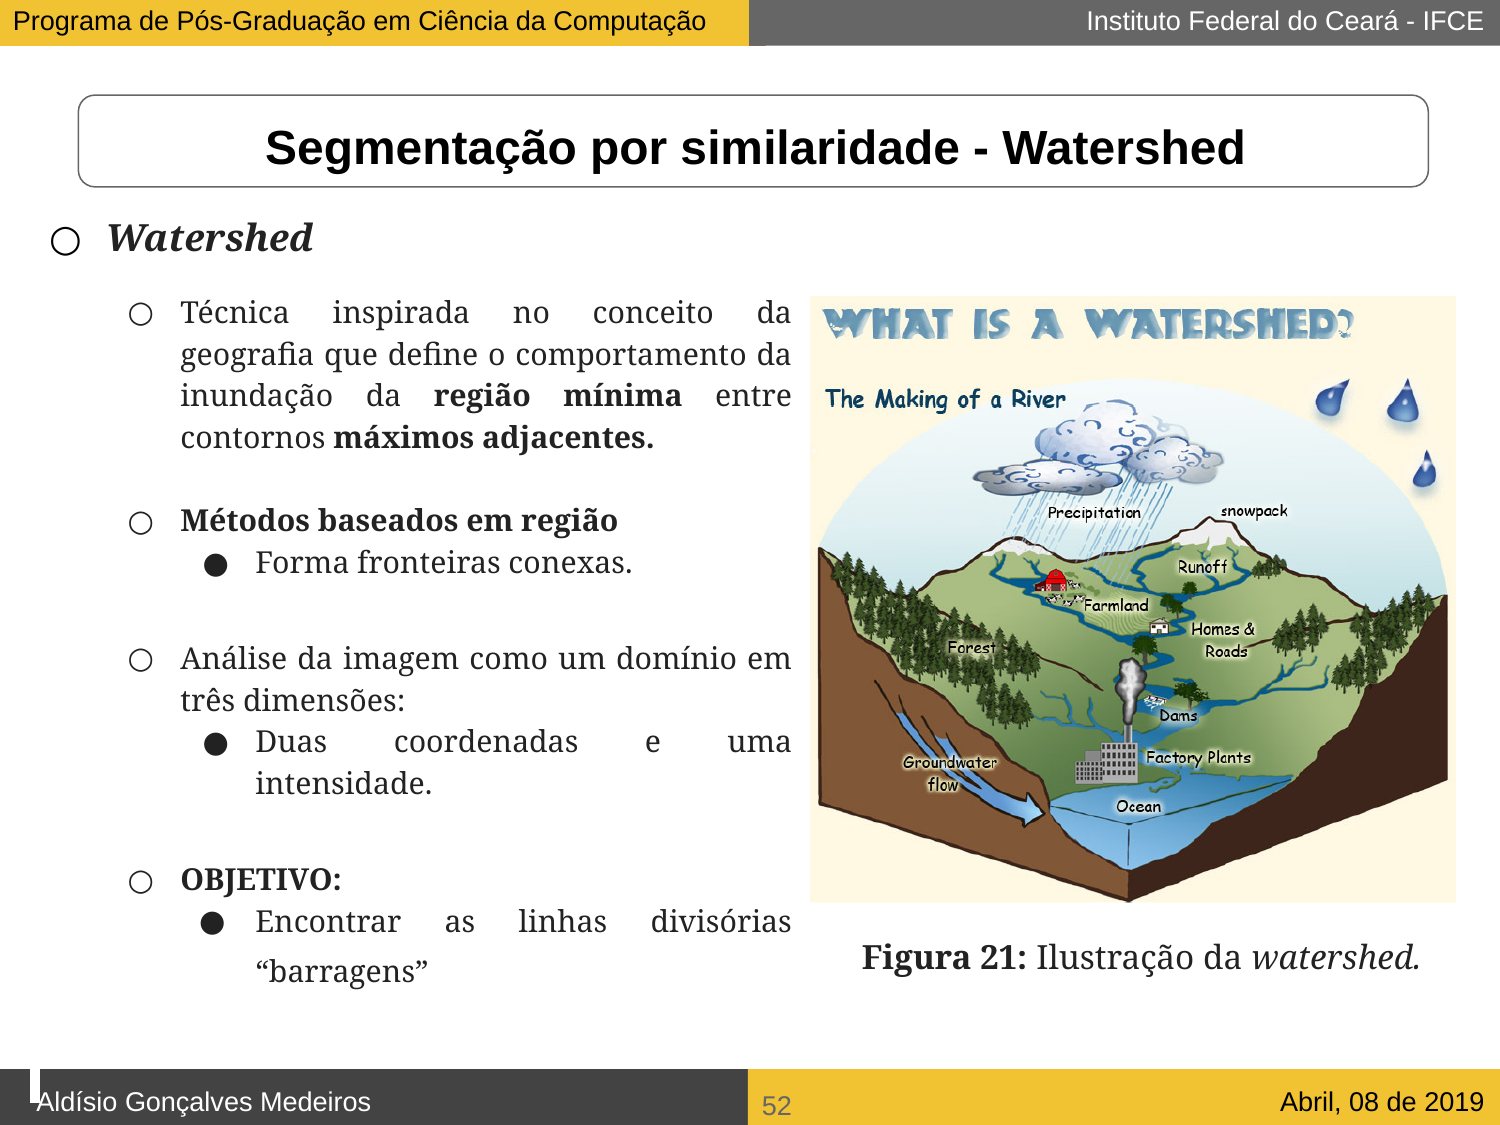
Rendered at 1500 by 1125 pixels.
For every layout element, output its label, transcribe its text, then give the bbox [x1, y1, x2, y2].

picture [806, 288, 1459, 904]
list Watershed Técnica inspirada no conceito da geografia que define o comportamento da inundação da região mínima entre contornos máximos adjacentes. Métodos baseados em região Forma fronteiras conexas. Análise da imagem como um domínio em três dimensões: Duas coordenadas e uma intensidade. OBJETIVO: Encontrar as linhas divisórias “barragens” [15, 192, 807, 807]
slide_number ‹#› [731, 1061, 822, 1125]
title Segmentação por similaridade - Watershed [88, 99, 1424, 192]
list Figura 21: Ilustração da watershed. [708, 915, 1500, 1008]
